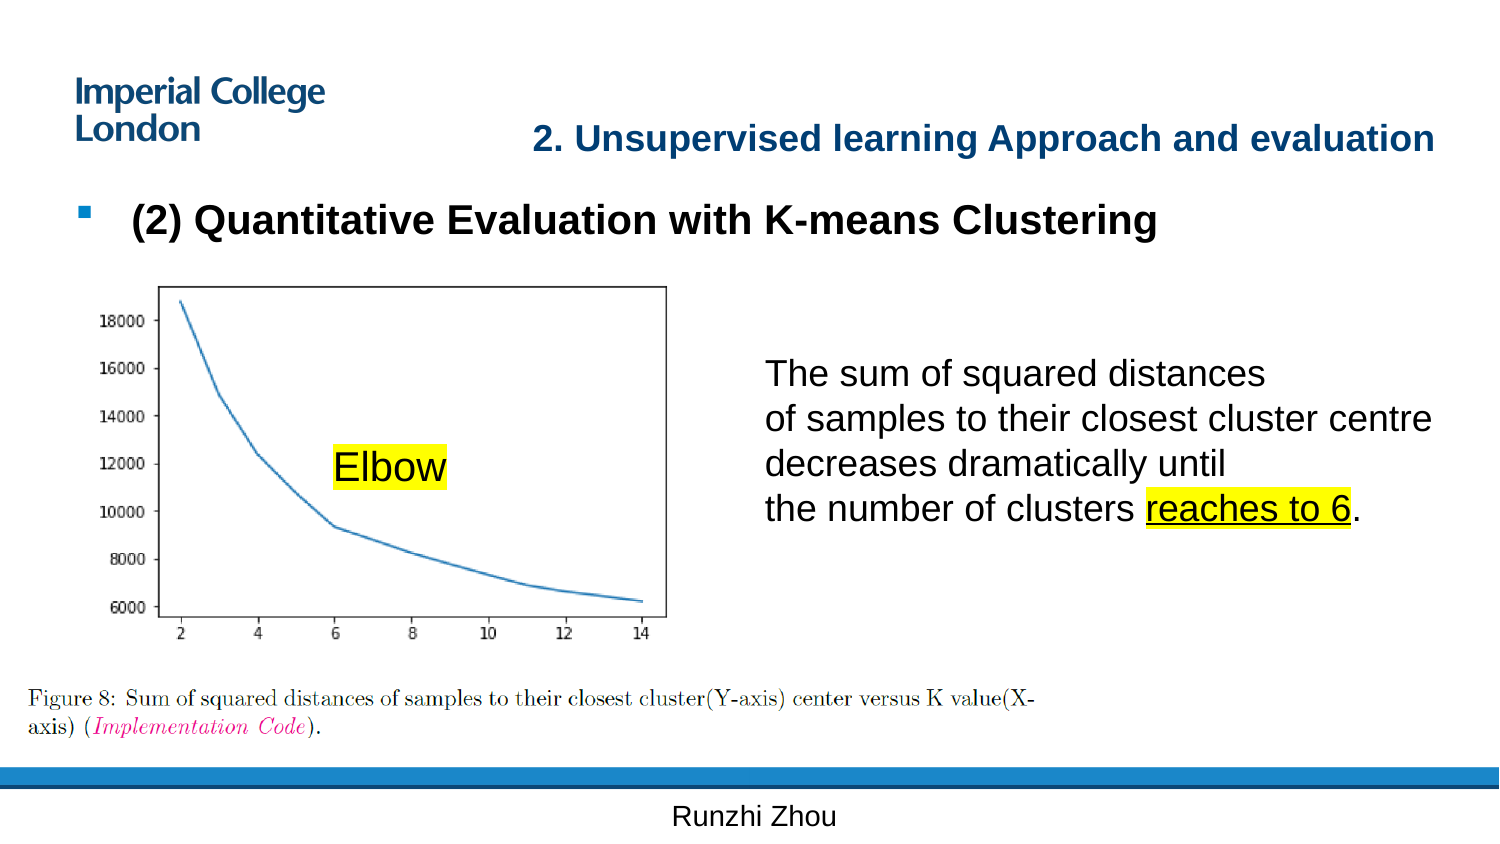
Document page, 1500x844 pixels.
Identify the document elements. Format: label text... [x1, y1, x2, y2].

picture [0, 0, 1499, 844]
text_box The sum of squared distances of samples to their closest cluster centre decreases dramatically until the number of clusters reaches to 6. [749, 341, 1500, 537]
subtitle (2) Quantitative Evaluation with K-means Clustering [75, 193, 1236, 268]
text_box Runzhi Zhou [61, 797, 1448, 840]
text_box 2. Unsupervised learning Approach and evaluation [517, 107, 1500, 207]
